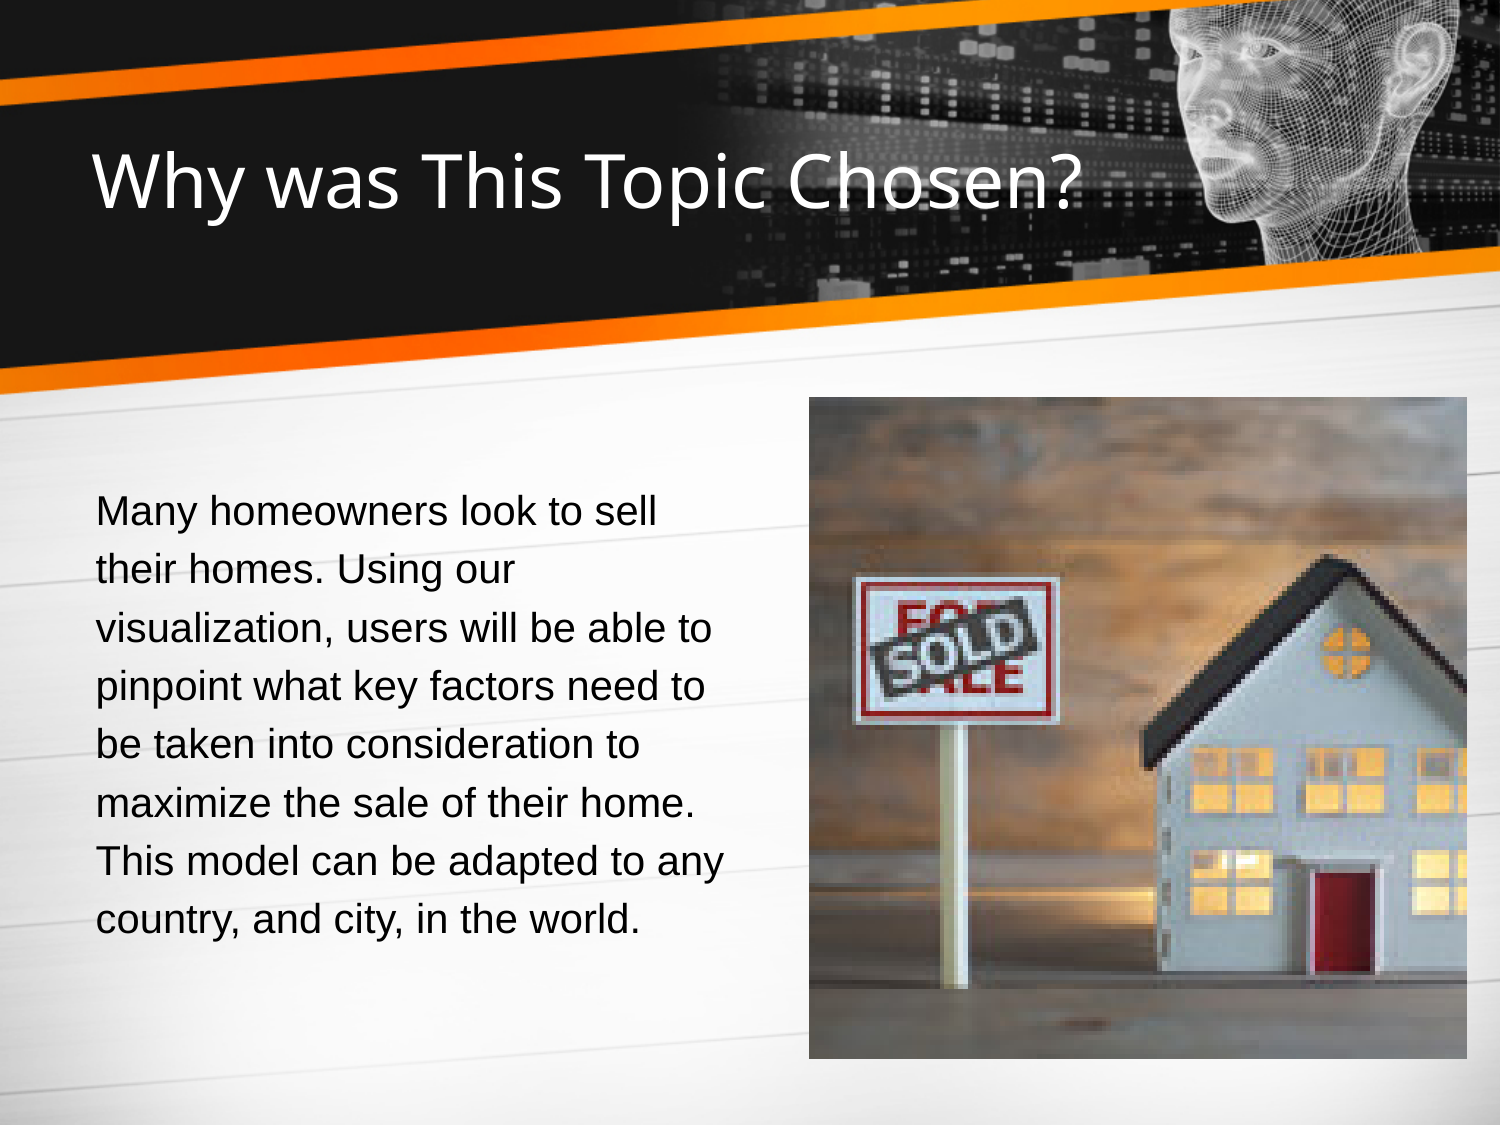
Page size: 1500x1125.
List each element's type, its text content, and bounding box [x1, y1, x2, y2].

list Many homeowners look to sell their homes. Using our visualization, users will be able to pinpoint what key factors need to be taken into consideration to maximize the sale of their home. This model can be adapted to any country, and city, in the world. [80, 468, 750, 1125]
picture [0, 0, 1500, 1125]
title Why was This Topic Chosen? [76, 66, 1164, 291]
